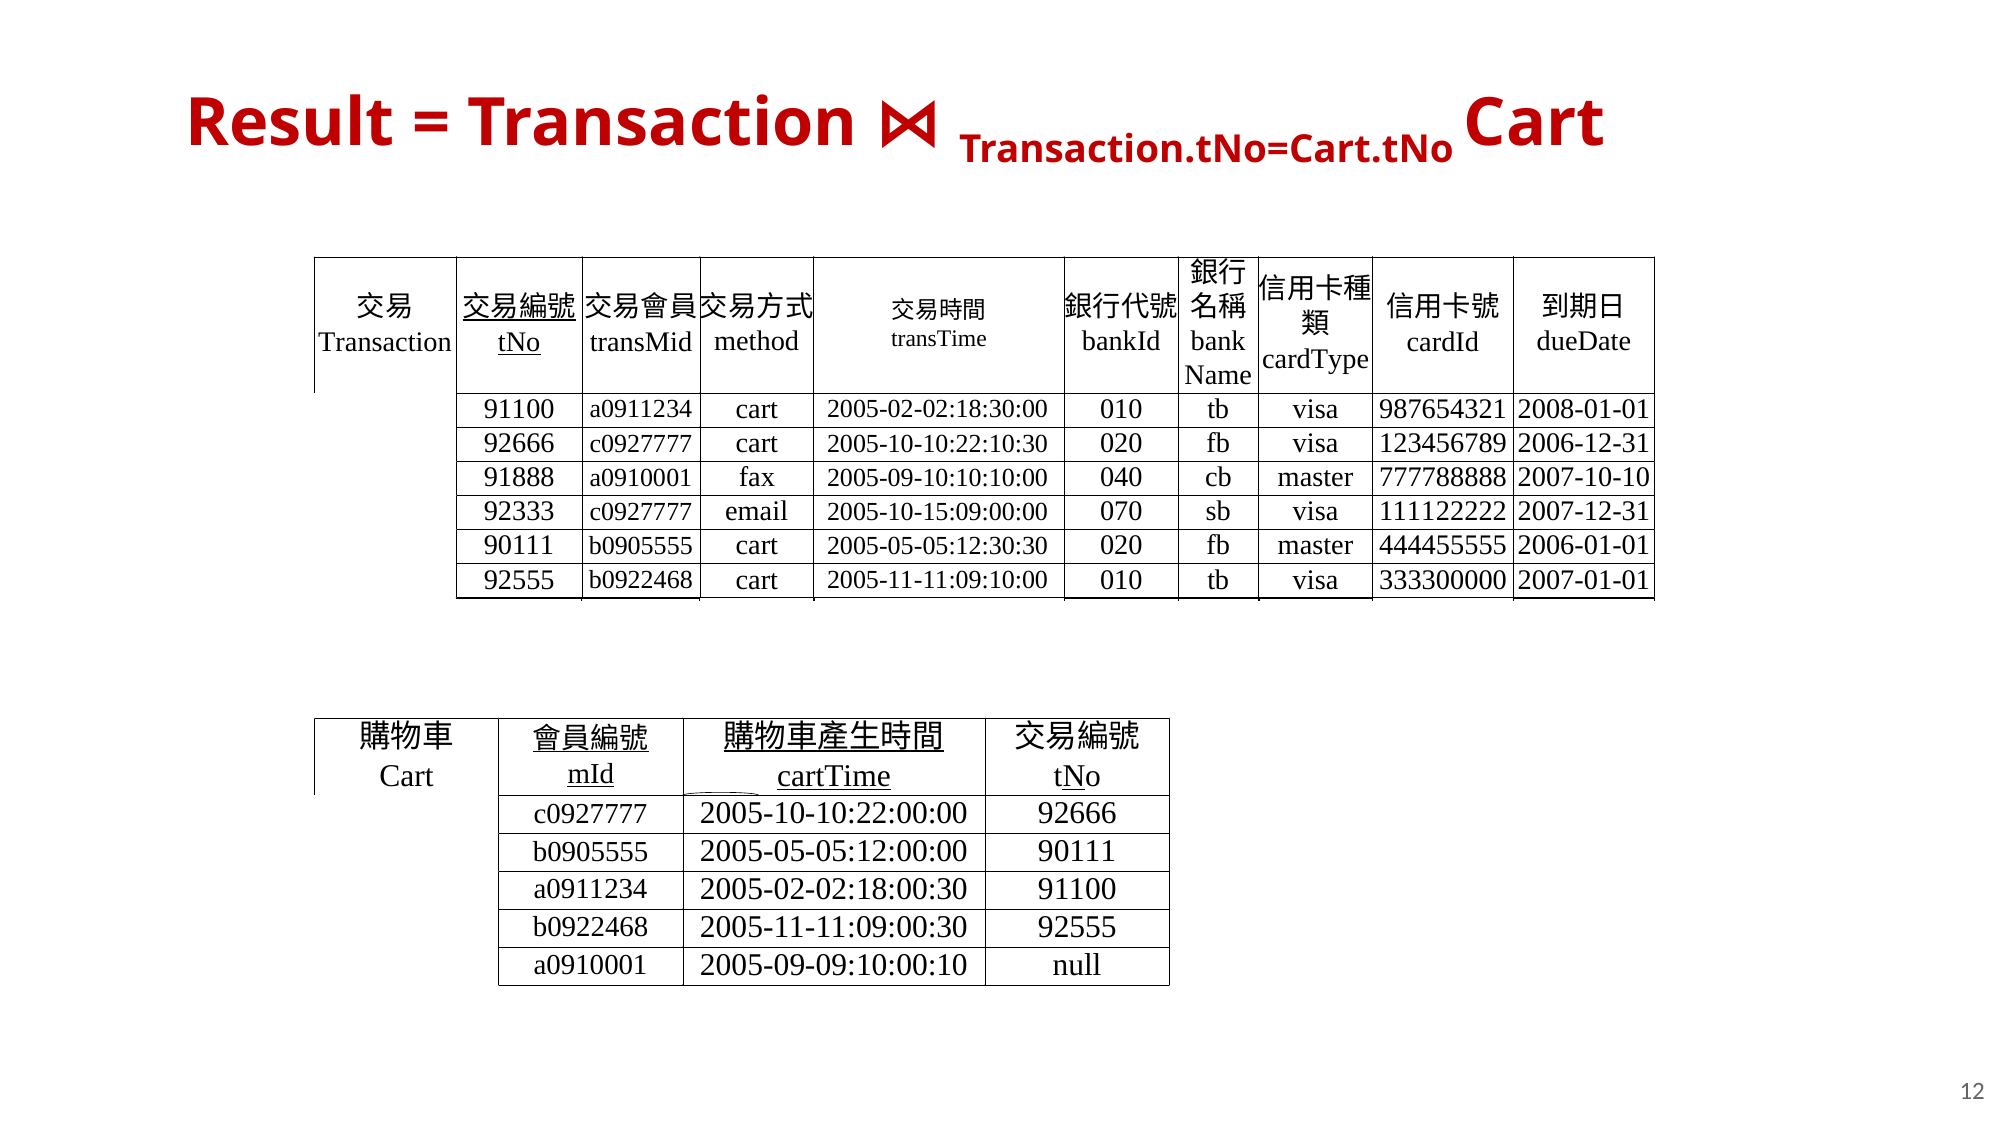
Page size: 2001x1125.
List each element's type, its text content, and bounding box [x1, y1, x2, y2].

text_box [310, 250, 1658, 601]
slide_number 12 [1550, 1059, 2000, 1119]
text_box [310, 714, 1174, 989]
title Result = Transaction ⋈ Transaction.tNo=Cart.tNo Cart [170, 29, 1766, 213]
list [279, 262, 1750, 1005]
